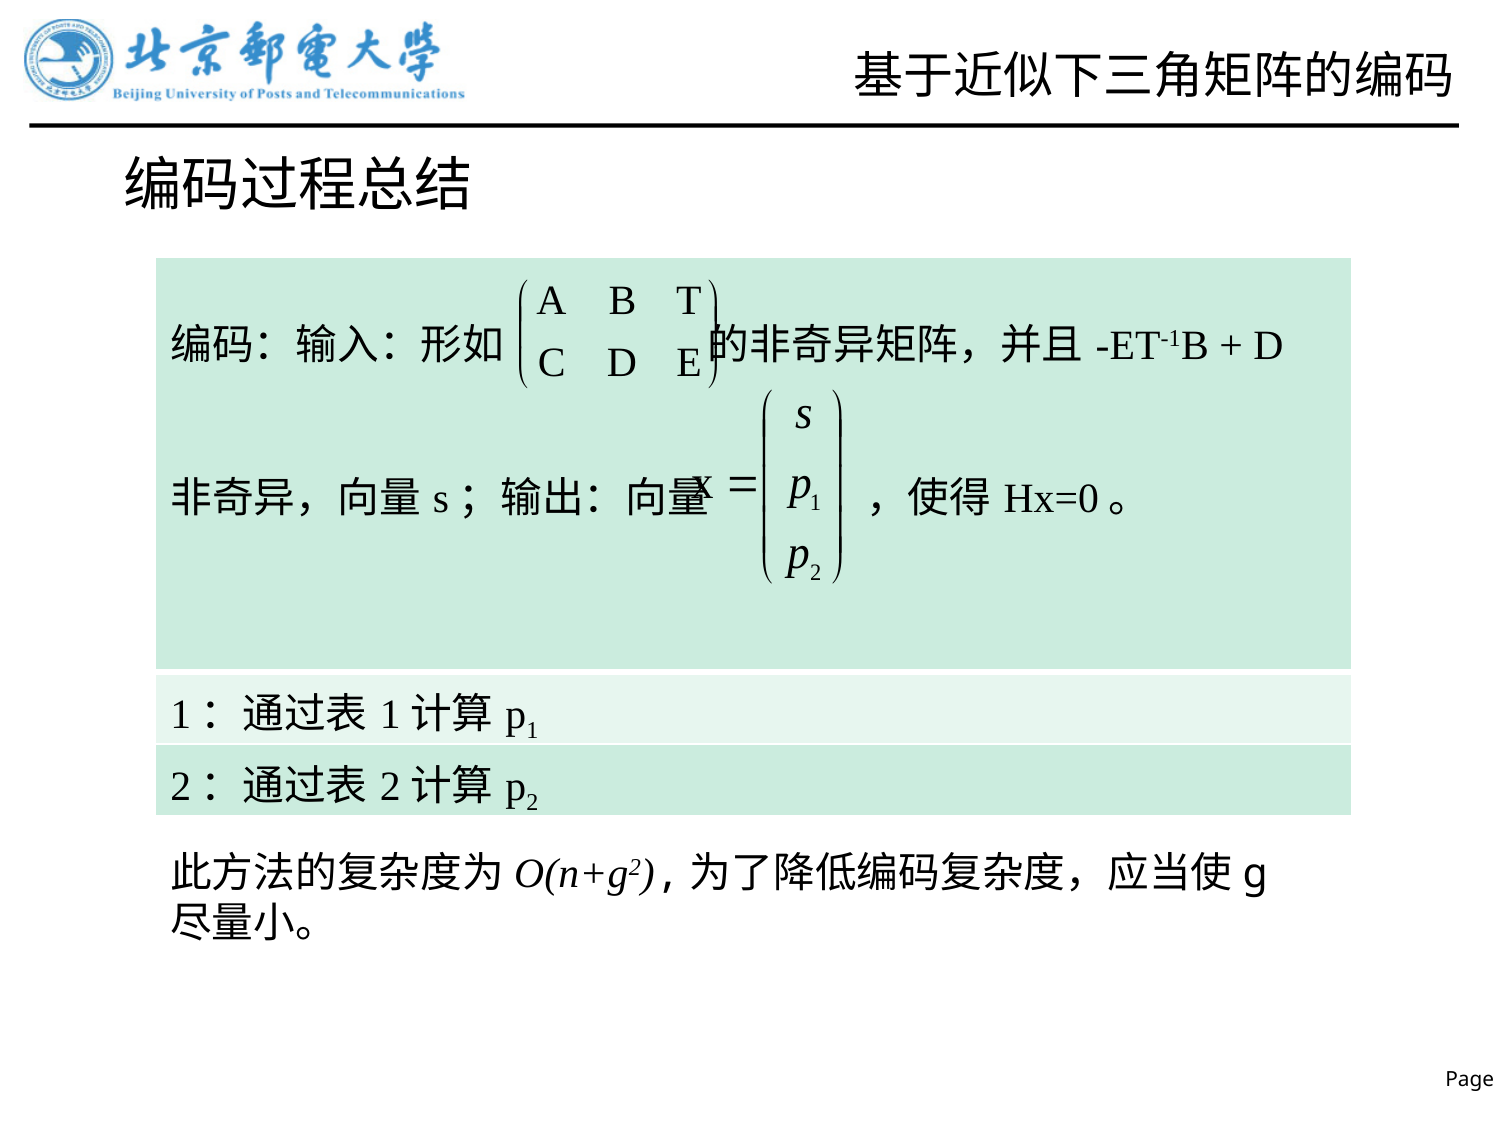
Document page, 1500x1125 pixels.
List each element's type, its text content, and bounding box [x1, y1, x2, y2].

picture [23, 19, 467, 102]
text_box 编码过程总结 [108, 139, 1343, 225]
table_cell 2：通过表2计算p2 [156, 745, 1351, 815]
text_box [686, 383, 851, 591]
title 基于近似下三角矩阵的编码 [490, 16, 1469, 130]
table_cell 1：通过表1计算p1 [156, 675, 1351, 743]
text_box 此方法的复杂度为O(n+g2),为了降低编码复杂度，应当使g尽量小。 [155, 838, 1327, 954]
table_header 编码：输入：形如 的非奇异矩阵，并且-ET-1B + D 非奇异，向量s；输出：向量 ，使得Hx=0。 [156, 258, 1351, 669]
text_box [513, 275, 726, 393]
